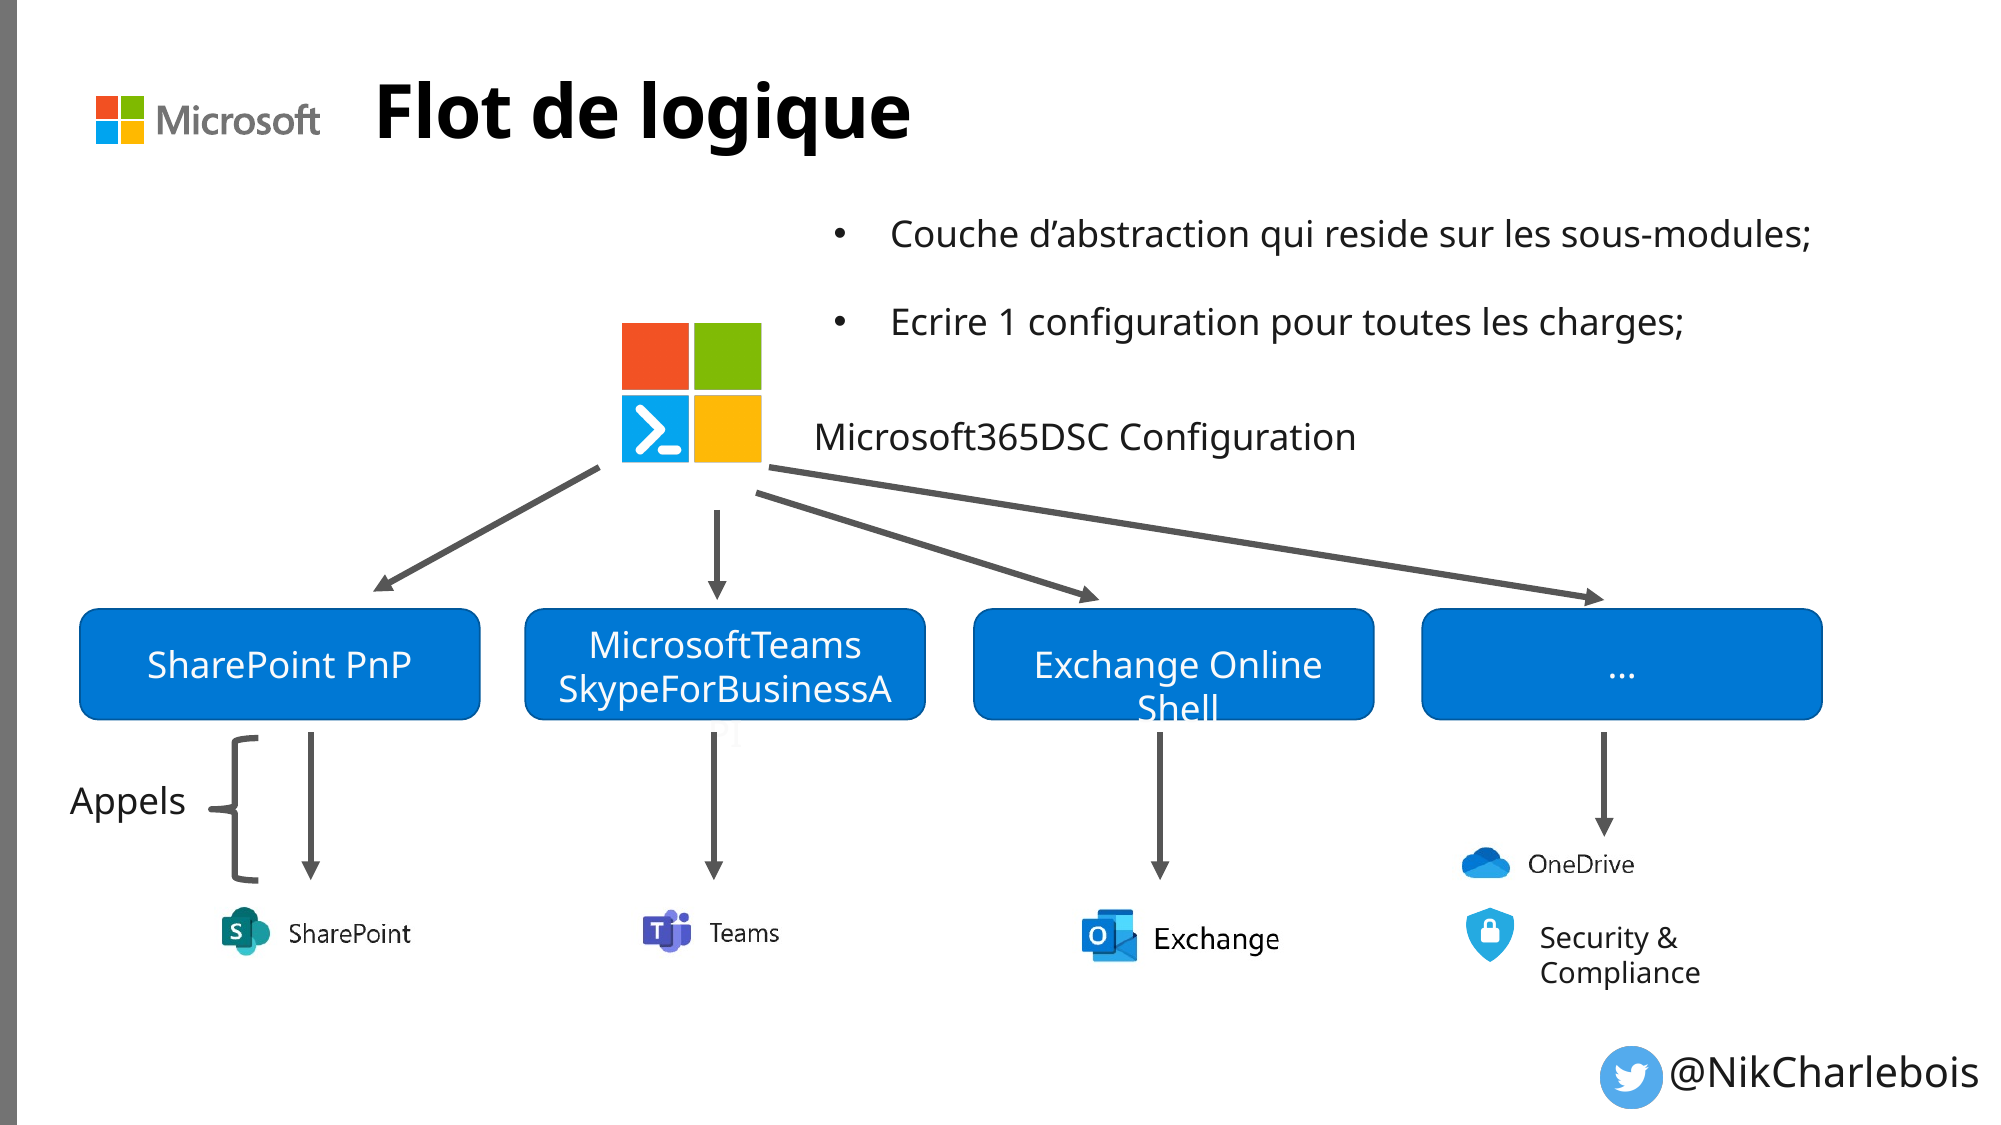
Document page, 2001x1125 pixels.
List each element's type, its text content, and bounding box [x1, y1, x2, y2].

text_box @NikCharlebois [1668, 1046, 1995, 1097]
picture [213, 894, 422, 964]
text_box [768, 466, 1605, 601]
text_box [79, 608, 481, 721]
picture [1072, 894, 1289, 975]
picture [616, 316, 767, 468]
picture [0, 0, 17, 1125]
text_box … [1435, 634, 1810, 693]
text_box Appels [55, 770, 233, 830]
text_box Security & Compliance [1525, 912, 1858, 997]
text_box [973, 608, 1375, 718]
picture [1449, 906, 1531, 964]
text_box MicrosoftTeams SkypeForBusinessAPI [538, 614, 913, 762]
text_box SharePoint PnP [92, 634, 467, 693]
text_box [1421, 608, 1823, 721]
text_box [524, 608, 926, 720]
text_box [210, 737, 259, 882]
picture [631, 894, 820, 963]
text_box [372, 466, 600, 592]
picture [1600, 1045, 1663, 1109]
text_box Microsoft365DSC Configuration [798, 406, 1484, 466]
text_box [755, 492, 768, 601]
picture [1451, 828, 1645, 896]
title Flot de logique [373, 62, 1874, 154]
text_box Exchange Online Shell [982, 634, 1375, 737]
